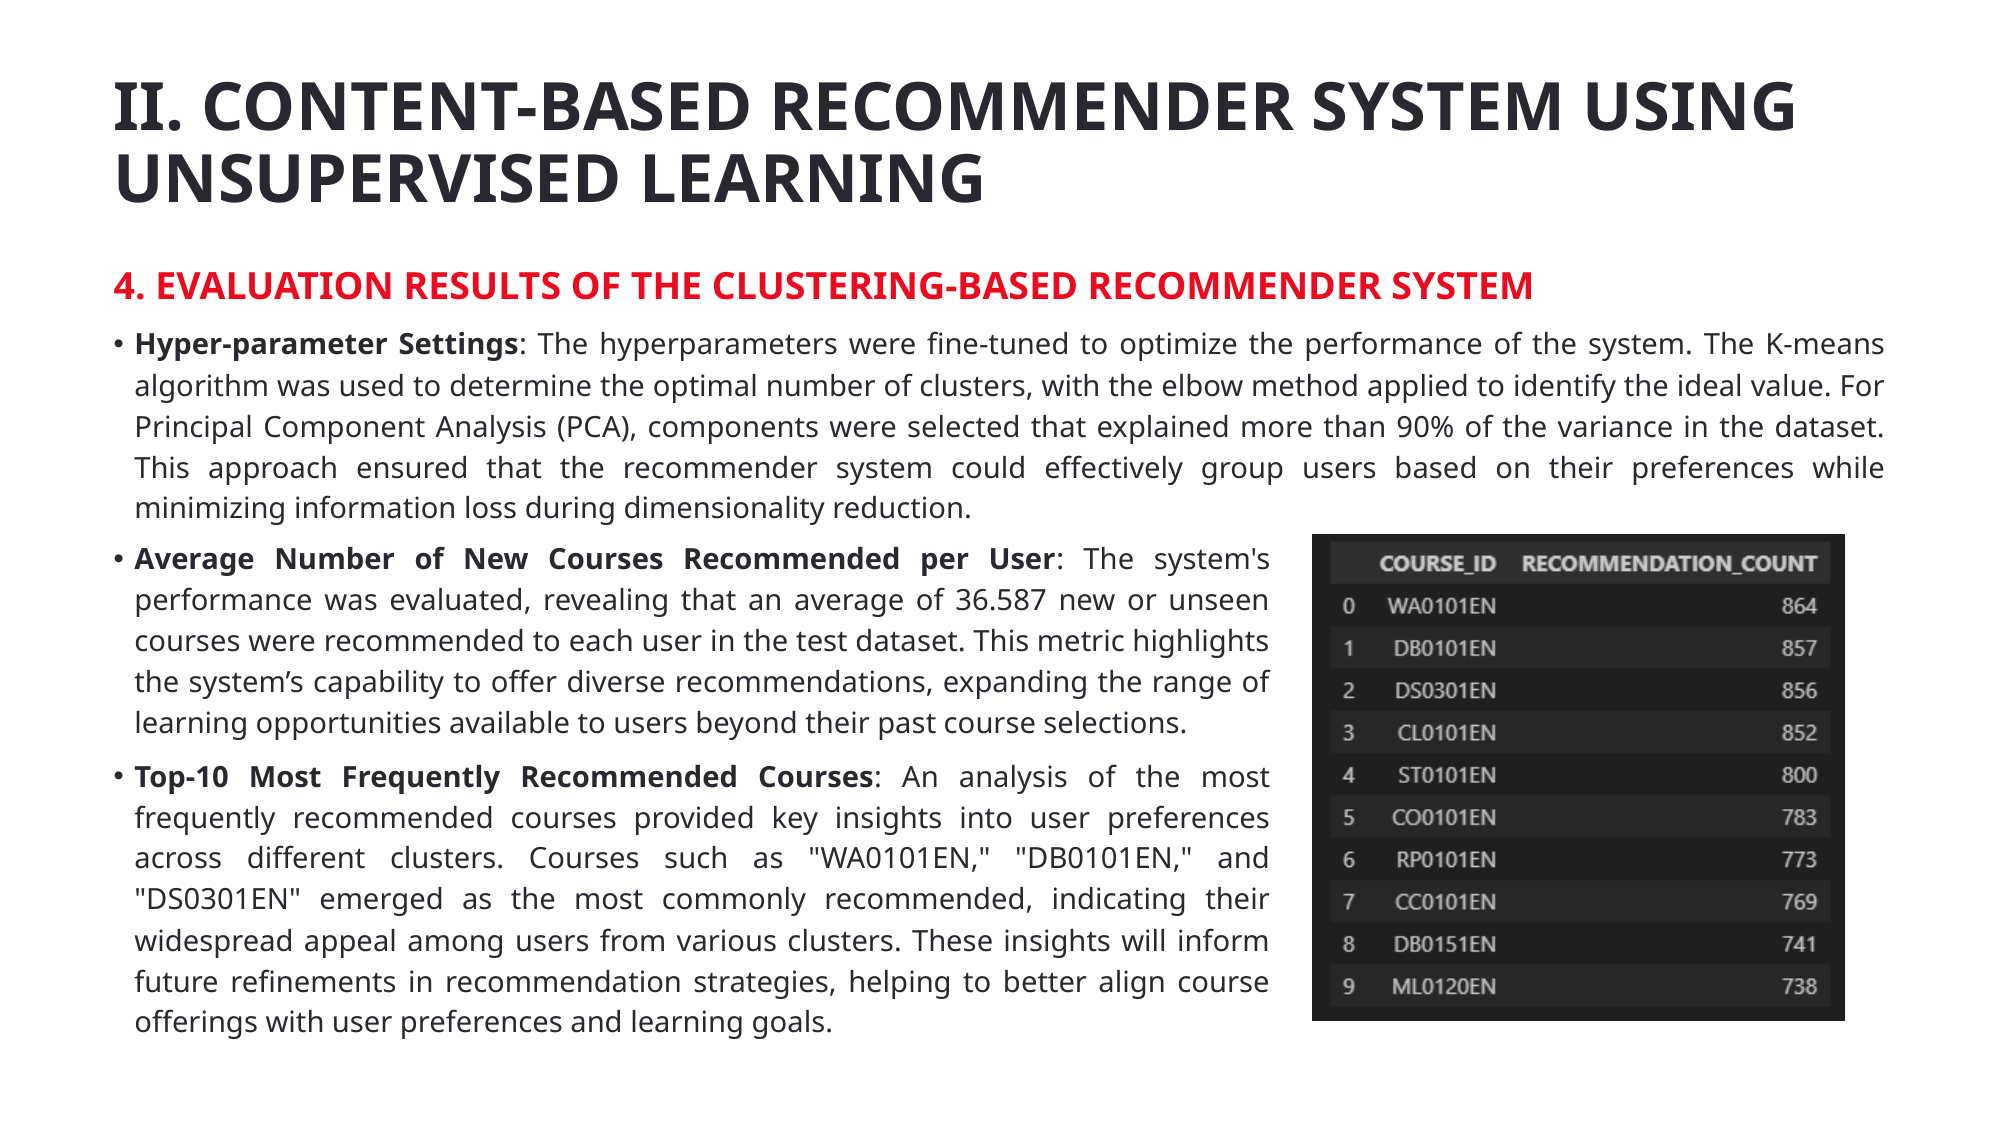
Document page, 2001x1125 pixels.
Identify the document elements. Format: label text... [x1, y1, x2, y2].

list 4. EVALUATION RESULTS OF THE CLUSTERING-BASED RECOMMENDER SYSTEM Hyper-parameter Settings: The hyperparameters were fine-tuned to optimize the performance of the system. The K-means algorithm was used to determine the optimal number of clusters, with the elbow method applied to identify the ideal value. For Principal Component Analysis (PCA), components were selected that explained more than 90% of the variance in the dataset. This approach ensured that the recommender system could effectively group users based on their preferences while minimizing information loss during dimensionality reduction. [113, 254, 1887, 574]
title II. CONTENT-BASED RECOMMENDER SYSTEM USING UNSUPERVISED LEARNING [113, 73, 1887, 219]
text_box Average Number of New Courses Recommended per User: The system's performance was evaluated, revealing that an average of 36.587 new or unseen courses were recommended to each user in the test dataset. This metric highlights the system’s capability to offer diverse recommendations, expanding the range of learning opportunities available to users beyond their past course selections. Top-10 Most Frequently Recommended Courses: An analysis of the most frequently recommended courses provided key insights into user preferences across different clusters. Courses such as "WA0101EN," "DB0101EN," and "DS0301EN" emerged as the most commonly recommended, indicating their widespread appeal among users from various clusters. These insights will inform future refinements in recommendation strategies, helping to better align course offerings with user preferences and learning goals. [113, 534, 1271, 1046]
picture [1312, 534, 1845, 1021]
